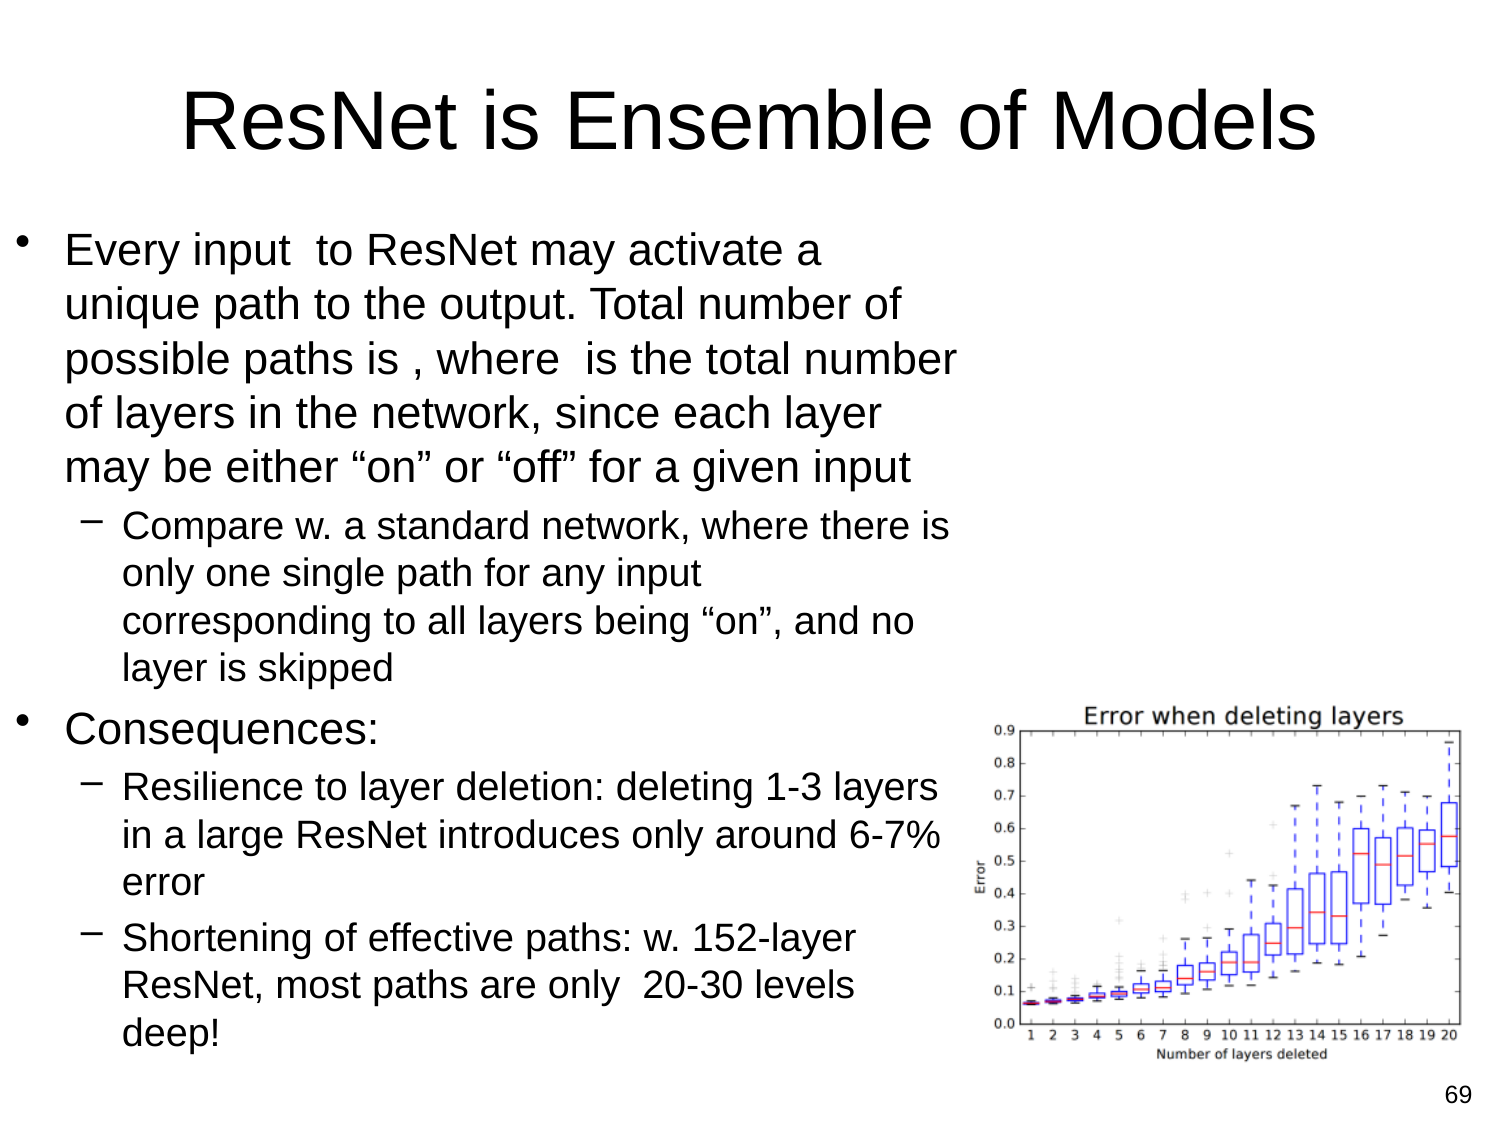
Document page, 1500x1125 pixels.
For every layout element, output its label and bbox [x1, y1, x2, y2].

picture [925, 668, 1500, 1077]
slide_number [1137, 1077, 1488, 1112]
title [74, 44, 1426, 188]
